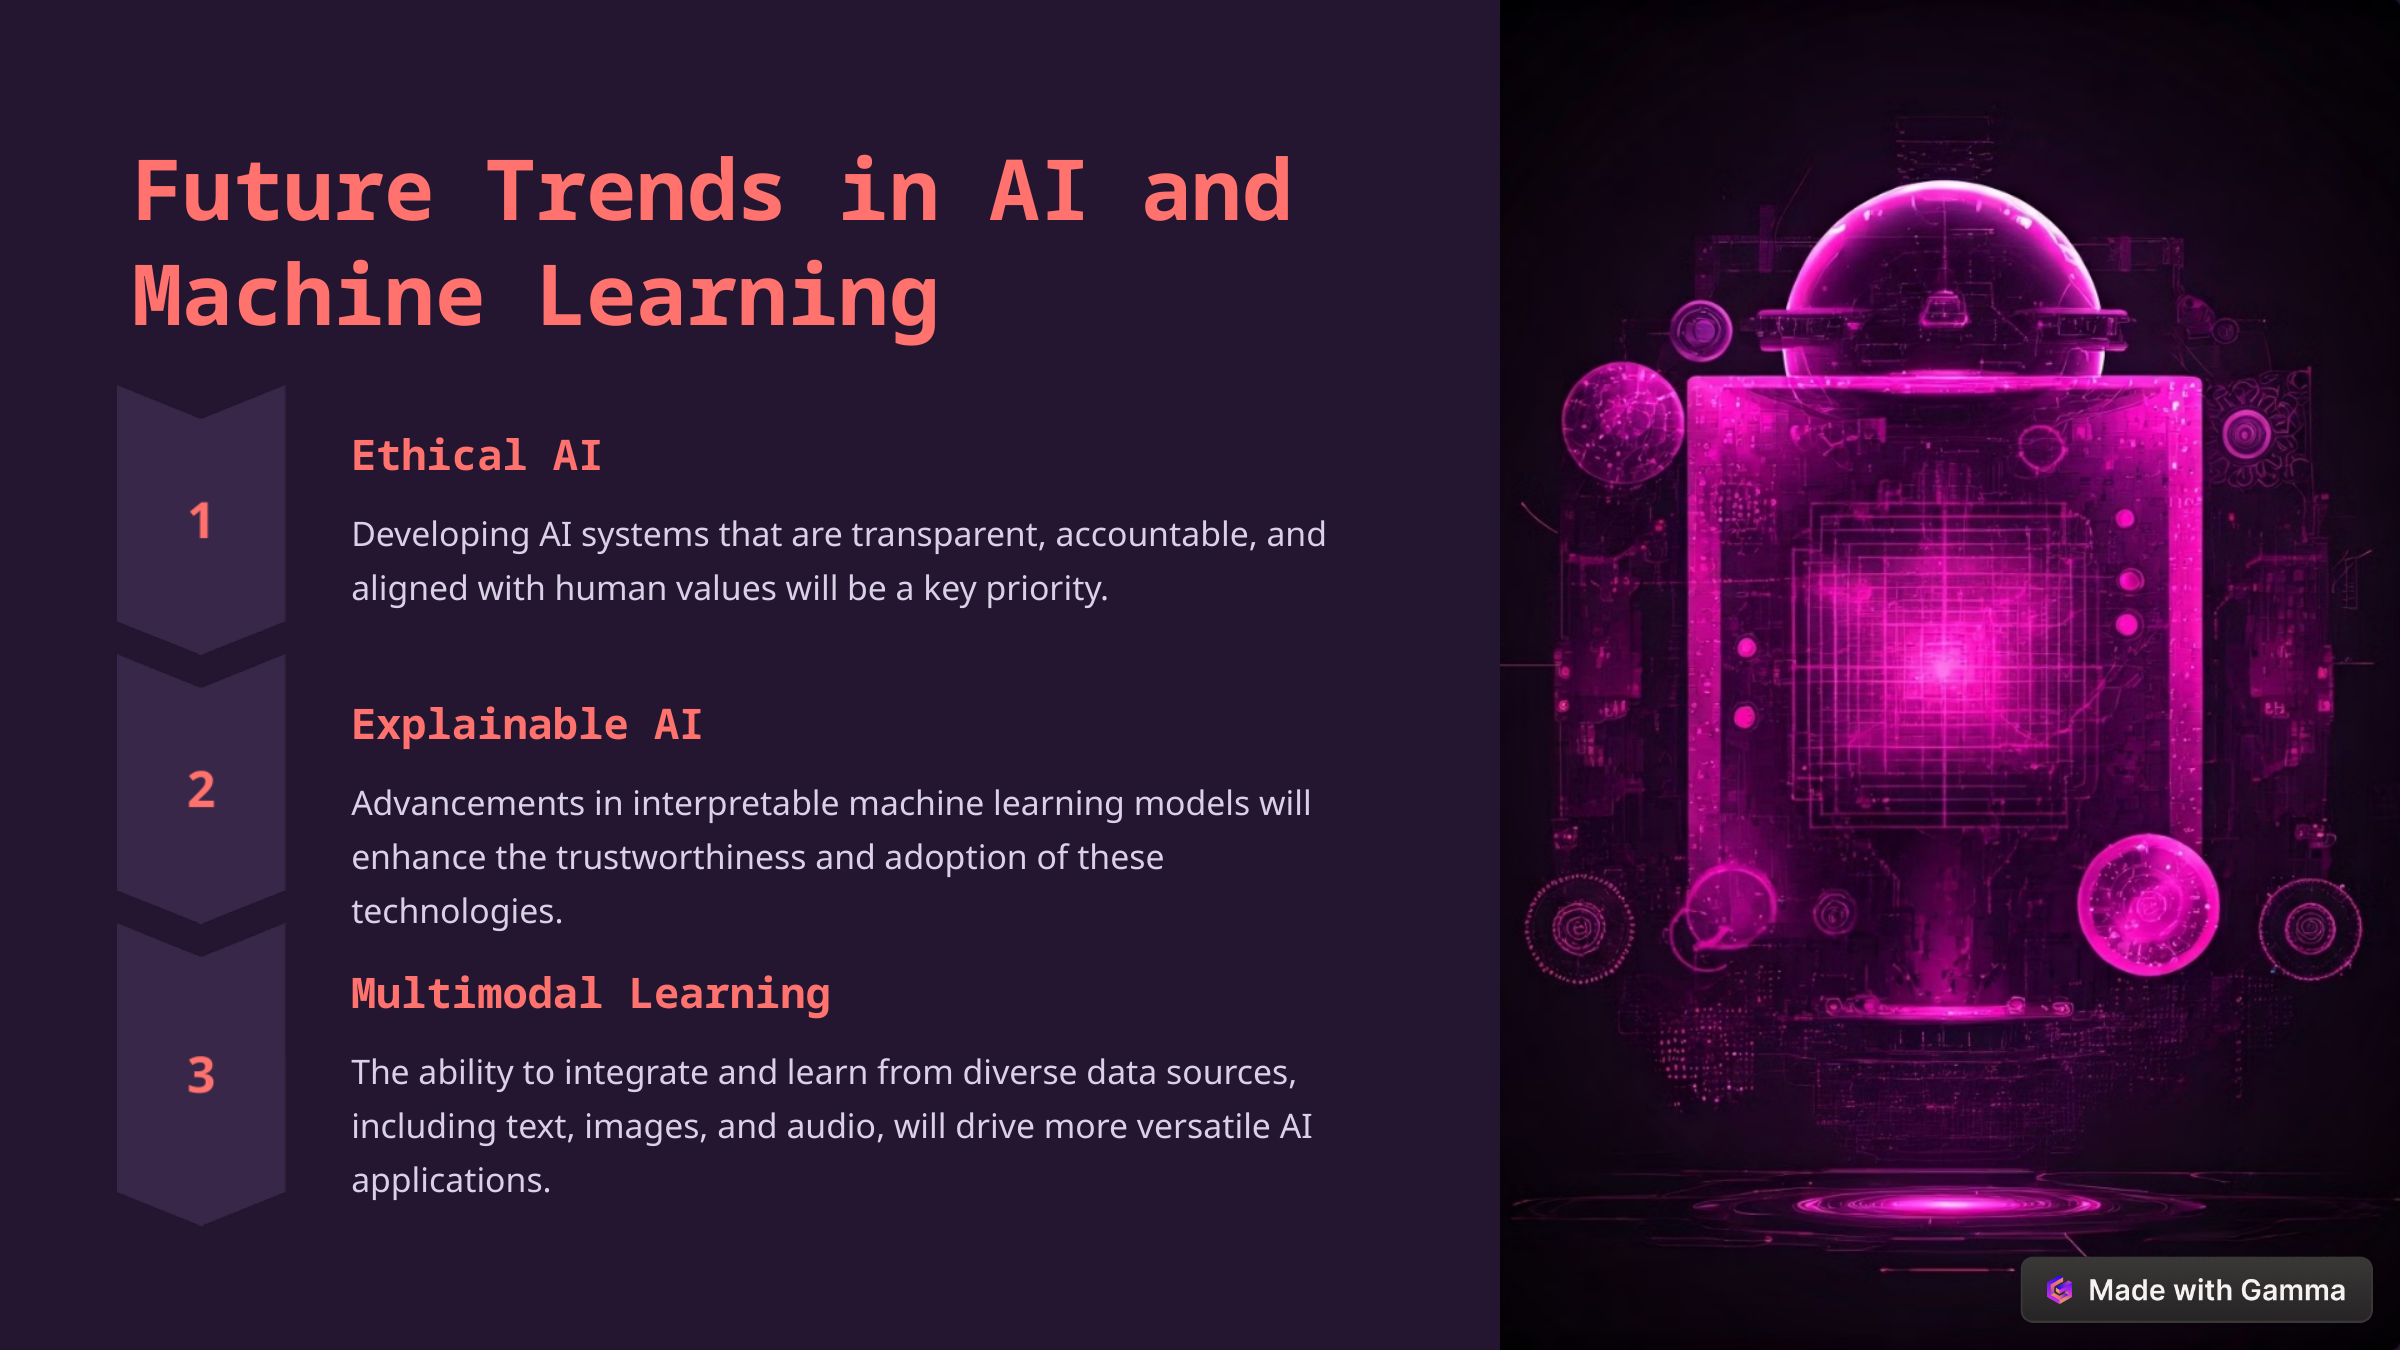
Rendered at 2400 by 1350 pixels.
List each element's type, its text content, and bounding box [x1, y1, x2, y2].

picture [117, 385, 286, 1226]
text_box Multimodal Learning [336, 957, 757, 1010]
text_box [0, 0, 1499, 1350]
picture [1499, 0, 2400, 1350]
text_box Advancements in interpretable machine learning models will enhance the trustworthiness and adoption of these technologies. [336, 760, 1383, 869]
text_box Developing AI systems that are transparent, accountable, and aligned with human values will be a key priority. [336, 491, 1383, 600]
text_box Ethical AI [336, 419, 757, 472]
text_box The ability to integrate and learn from diverse data sources, including text, images, and audio, will drive more versatile AI applications. [336, 1030, 1383, 1192]
text_box Explainable AI [336, 688, 757, 741]
text_box Future Trends in AI and Machine Learning [117, 124, 1383, 335]
